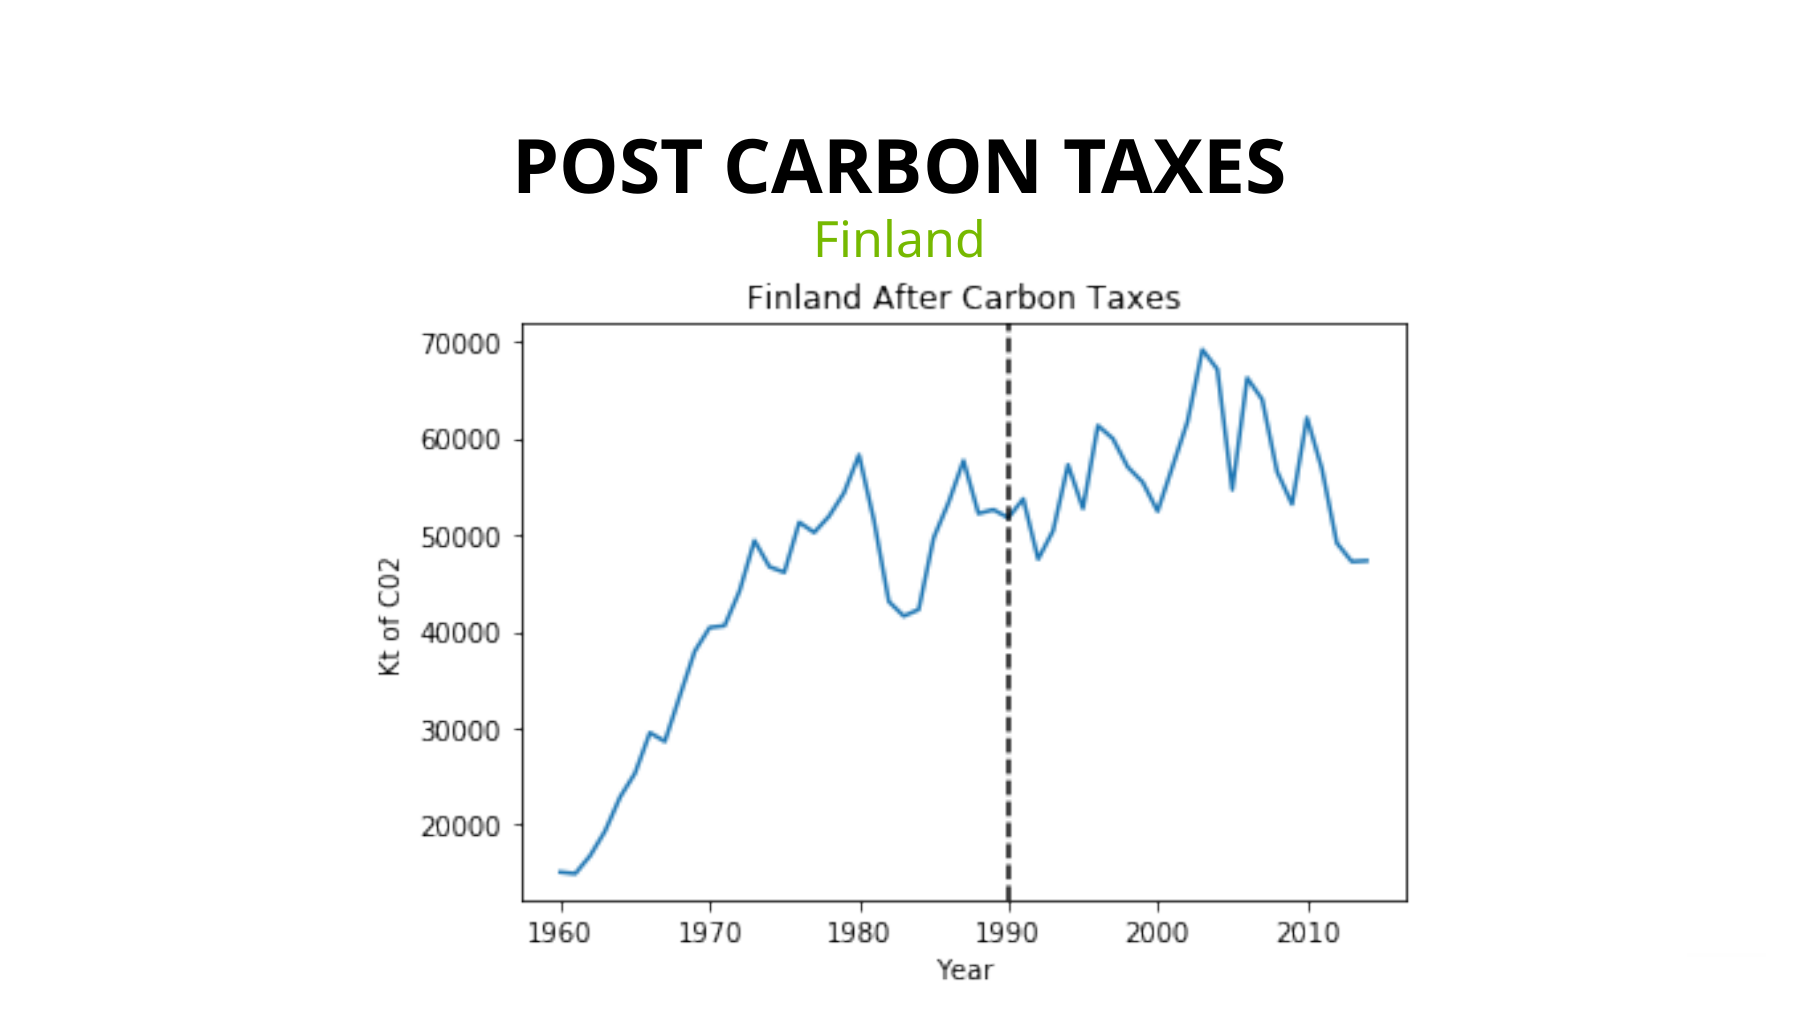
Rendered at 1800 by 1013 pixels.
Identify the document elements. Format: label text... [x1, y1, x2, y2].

list Finland [81, 206, 1719, 294]
title Post Carbon Taxes [81, 120, 1719, 206]
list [363, 265, 1437, 1002]
